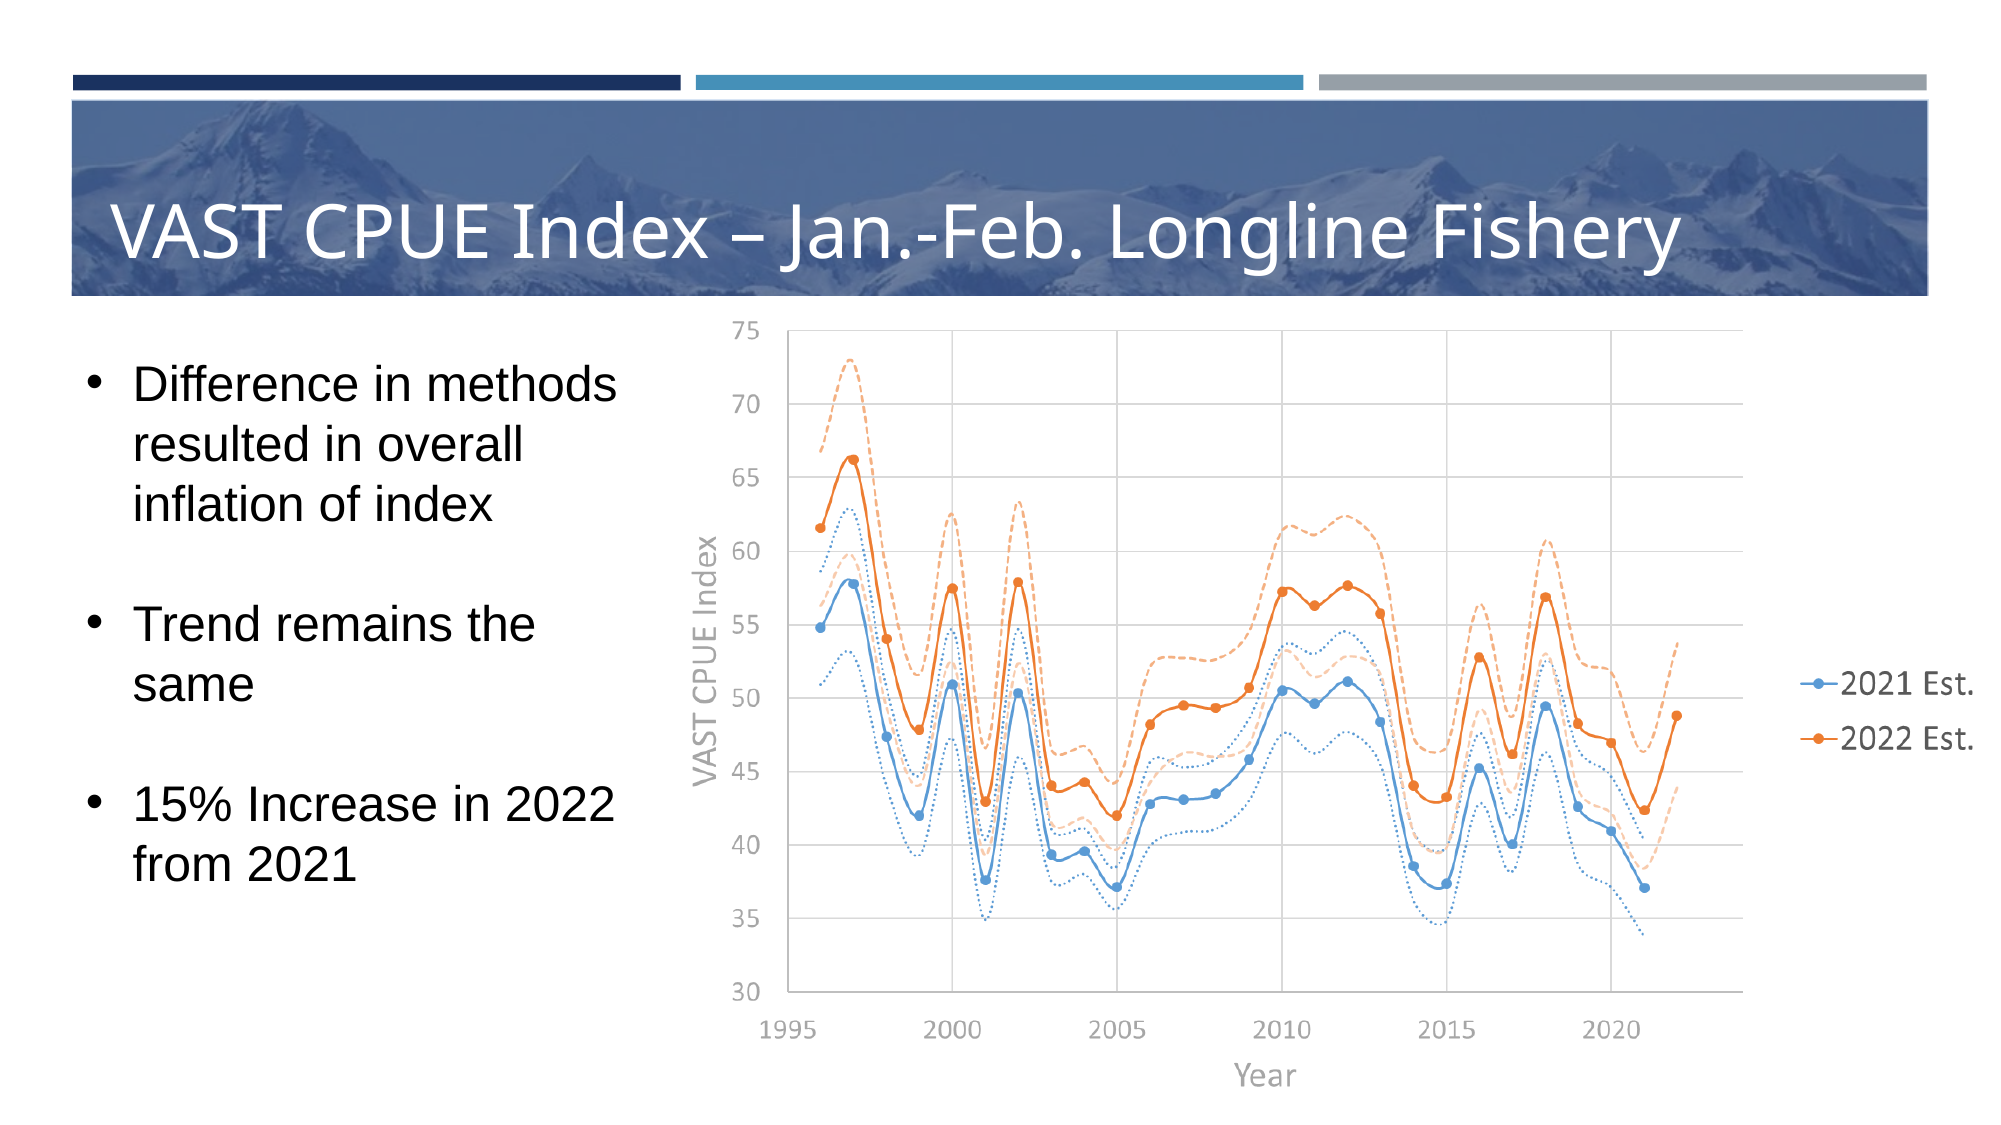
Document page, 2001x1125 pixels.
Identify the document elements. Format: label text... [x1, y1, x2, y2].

picture [658, 303, 1993, 1119]
text_box [71, 99, 1929, 296]
title VAST CPUE Index – Jan.-Feb. Longline Fishery [95, 115, 1905, 282]
text_box Difference in methods resulted in overall inflation of index Trend remains the same 15% Increase in 2022 from 2021 [71, 344, 653, 899]
